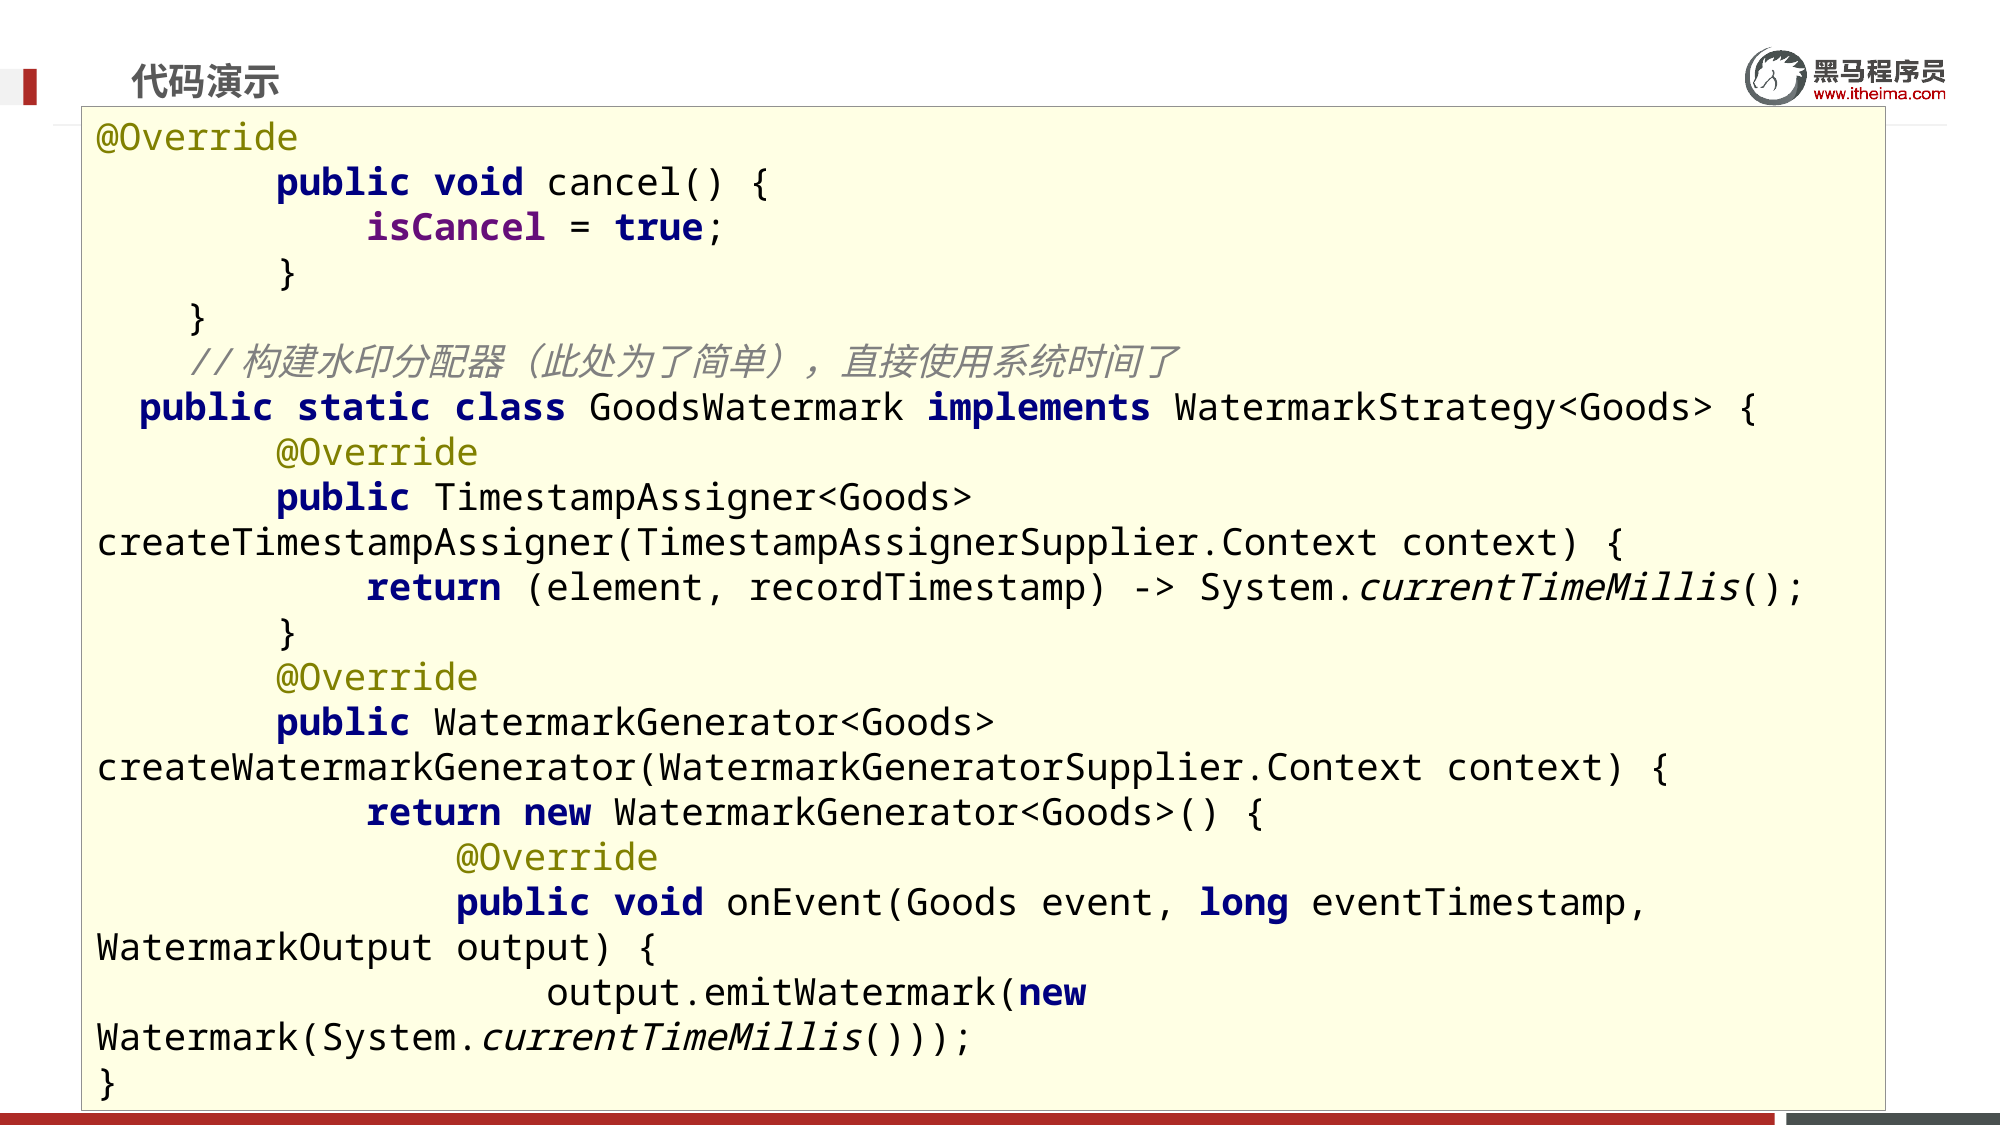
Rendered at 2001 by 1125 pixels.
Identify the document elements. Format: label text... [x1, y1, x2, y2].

picture [1744, 46, 1946, 106]
title 代码演示 [116, 38, 1556, 105]
text_box @Override public void cancel() { isCancel = true; } } //构建水印分配器（此处为了简单），直接使用系统时间了 public static class GoodsWatermark implements WatermarkStrategy<Goods> { @Override public TimestampAssigner<Goods> createTimestampAssigner(TimestampAssignerSupplier.Context context) { return (element, recordTimestamp) -> System.currentTimeMillis(); } @Override public WatermarkGenerator<Goods> createWatermarkGenerator(WatermarkGeneratorSupplier.Context context) { return new WatermarkGenerator<Goods>() { @Override public void onEvent(Goods event, long eventTimestamp, WatermarkOutput output) { output.emitWatermark(new Watermark(System.currentTimeMillis())); } [81, 105, 1885, 1111]
